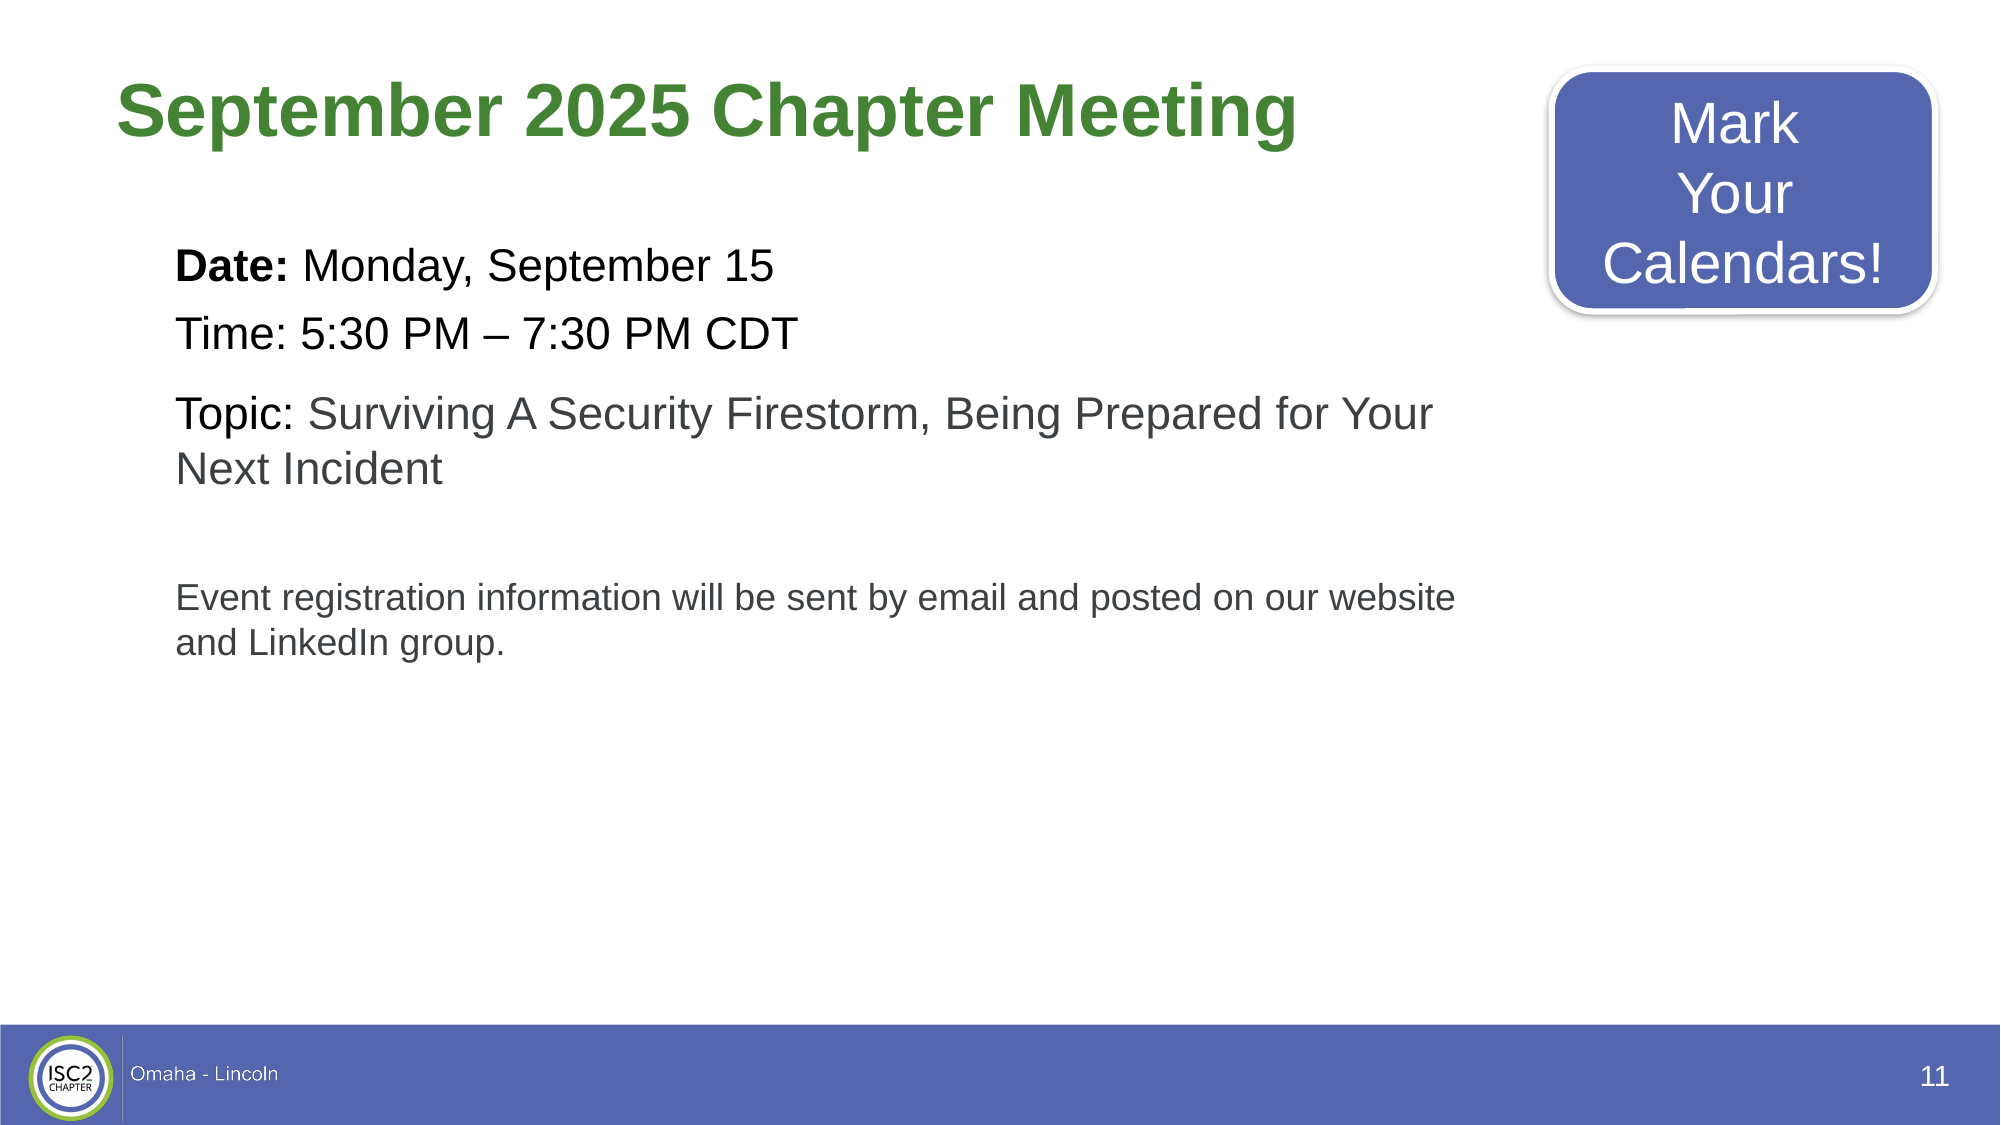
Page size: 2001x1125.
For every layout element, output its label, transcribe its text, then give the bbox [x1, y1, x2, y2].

picture [28, 1035, 296, 1123]
list Date: Monday, September 15 Time: 5:30 PM – 7:30 PM CDT Topic: Surviving A Security Firestorm, Being Prepared for Your Next Incident Event registration information will be sent by email and posted on our website and LinkedIn group. [137, 228, 1495, 984]
text_box Mark Your Calendars! [1548, 65, 1939, 315]
title September 2025 Chapter Meeting [116, 46, 1841, 179]
slide_number 11 [1898, 1044, 1972, 1105]
